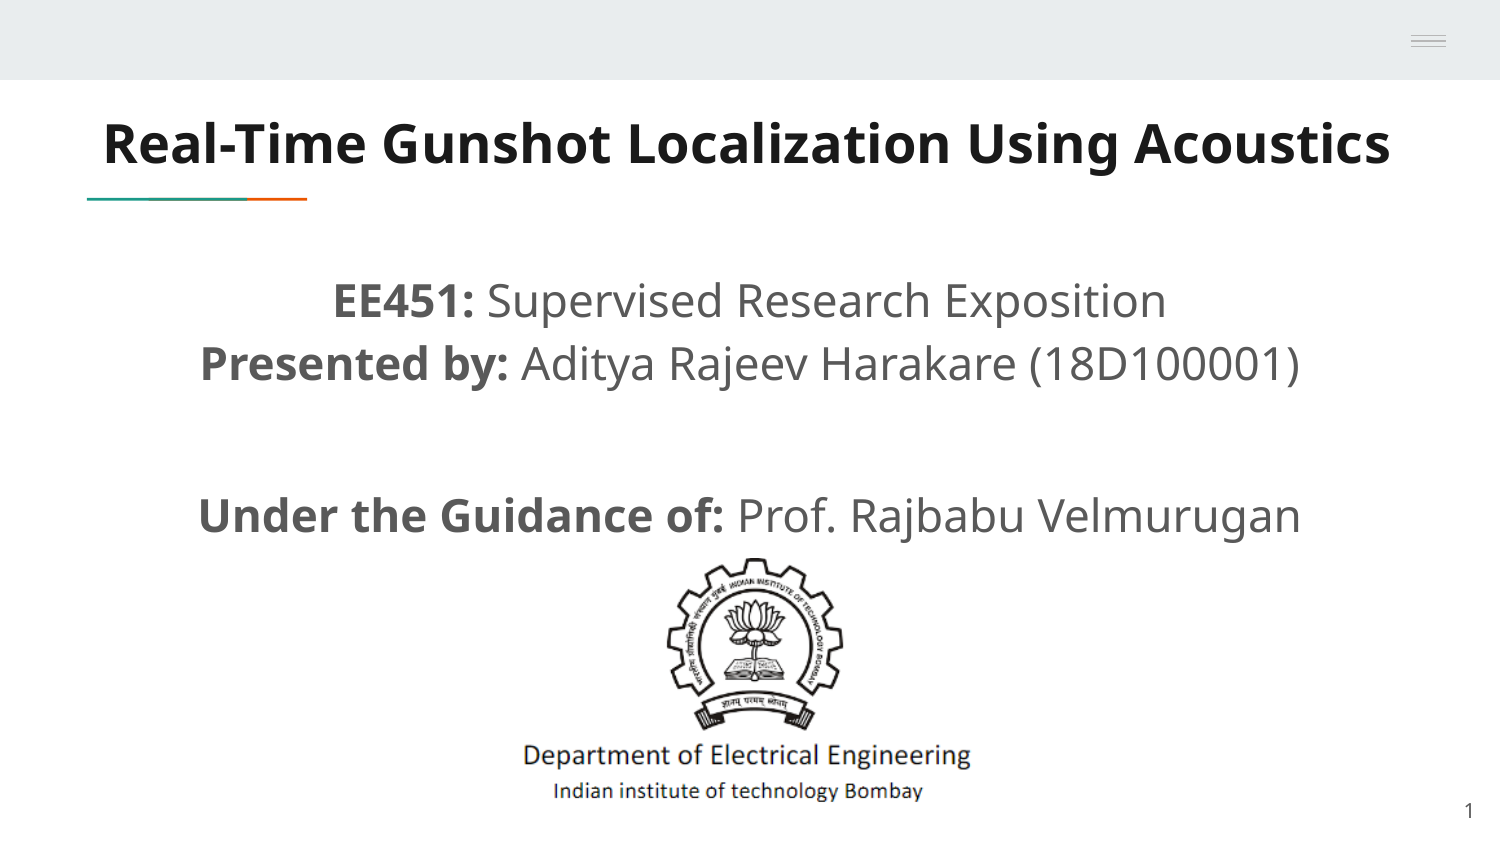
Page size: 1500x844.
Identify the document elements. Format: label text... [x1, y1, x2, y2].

title Real-Time Gunshot Localization Using Acoustics [68, 94, 1440, 183]
picture [516, 557, 983, 815]
slide_number 1 [1400, 779, 1491, 844]
list EE451: Supervised Research Exposition Presented by: Aditya Rajeev Harakare (18D100001) Under the Guidance of: Prof. Rajbabu Velmurugan [119, 248, 1381, 620]
